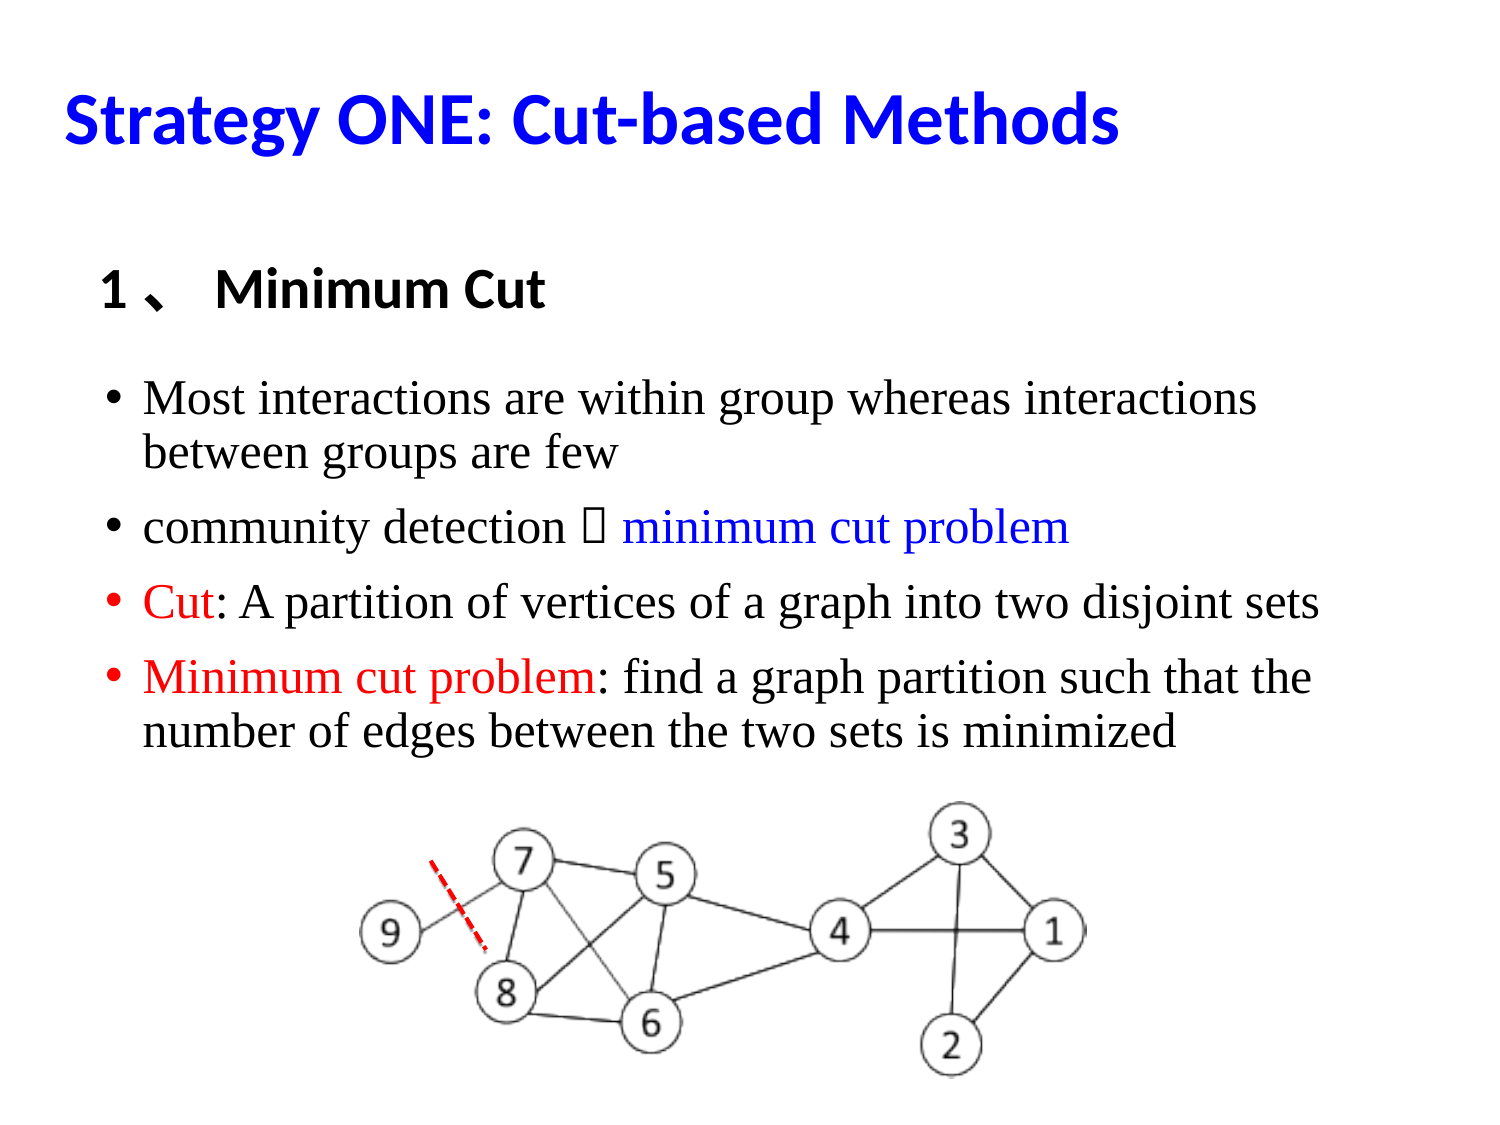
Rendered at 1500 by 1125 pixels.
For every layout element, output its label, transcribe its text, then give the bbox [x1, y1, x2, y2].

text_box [413, 877, 503, 933]
title Strategy ONE: Cut-based Methods [49, 51, 1344, 188]
picture [359, 800, 1087, 1079]
list Most interactions are within group whereas interactions between groups are few community detection  minimum cut problem Cut: A partition of vertices of a graph into two disjoint sets Minimum cut problem: find a graph partition such that the number of edges between the two sets is minimized [90, 364, 1384, 1079]
text_box 1、Minimum Cut [83, 243, 970, 328]
